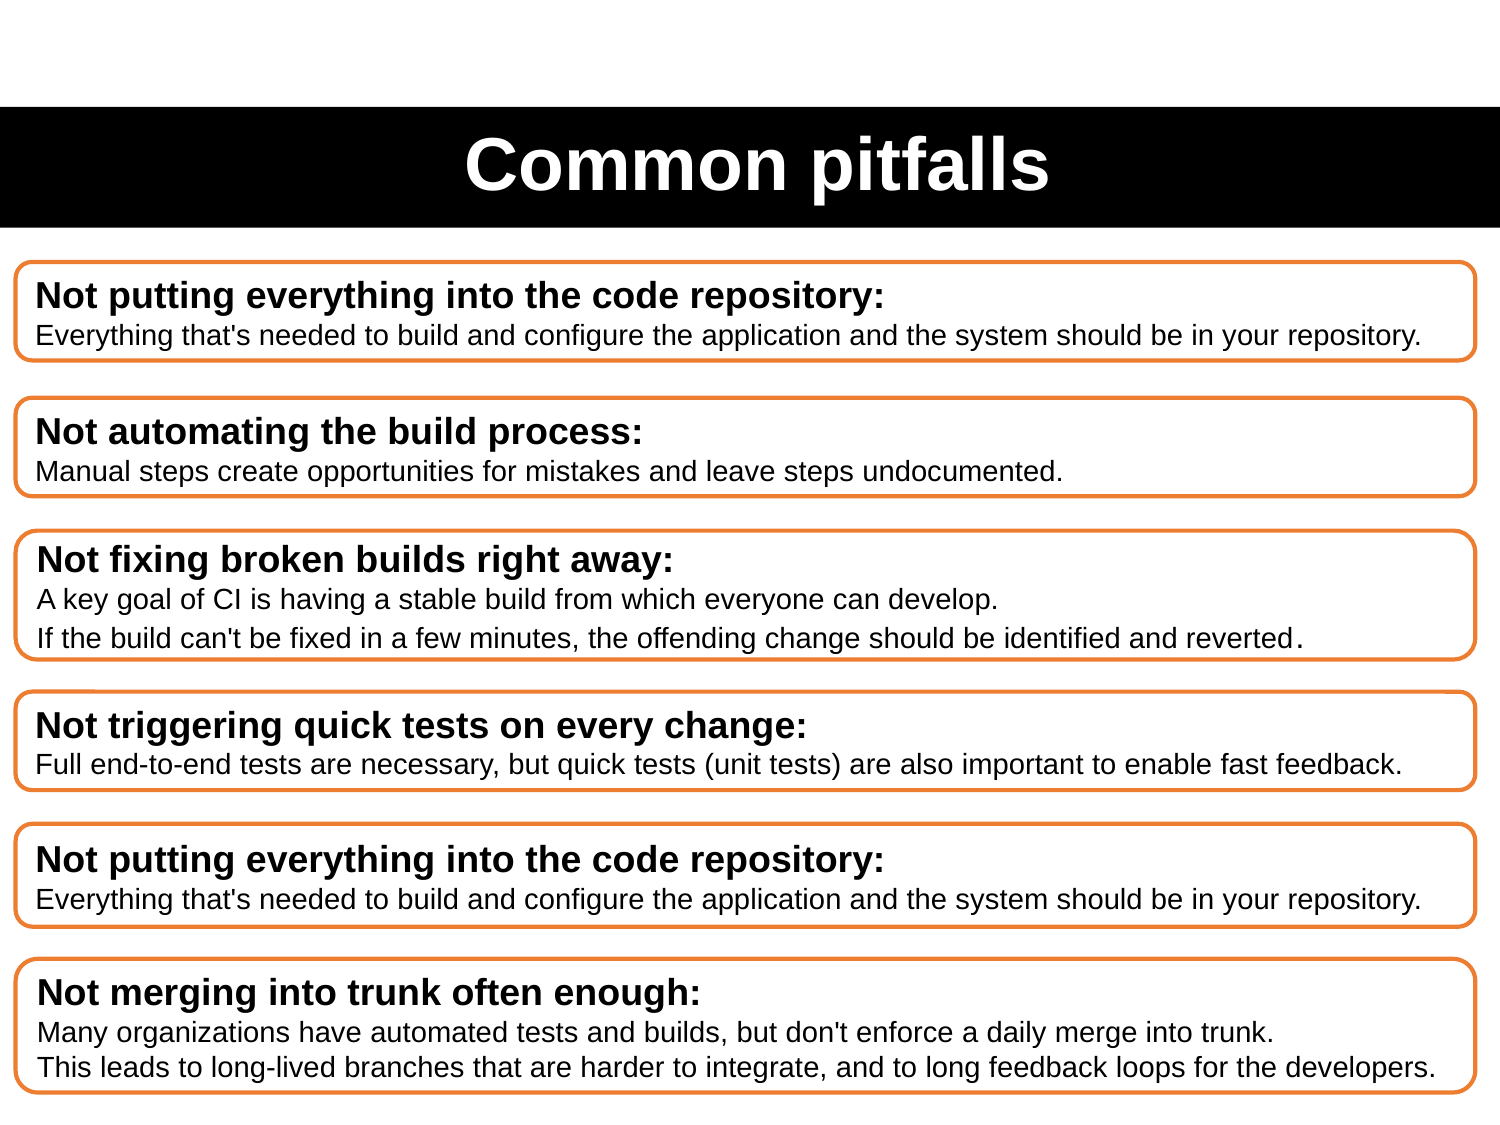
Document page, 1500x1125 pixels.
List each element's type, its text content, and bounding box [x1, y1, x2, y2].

text_box Not putting everything into the code repository: Everything that's needed to build and configure the application and the system should be in your repository. [13, 821, 1478, 929]
title Common pitfalls [68, 105, 1448, 228]
text_box Not putting everything into the code repository: Everything that's needed to build and configure the application and the system should be in your repository. [13, 259, 1478, 363]
text_box Not fixing broken builds right away: A key goal of CI is having a stable build from which everyone can develop. If the build can't be fixed in a few minutes, the offending change should be identified and reverted. [13, 528, 1478, 662]
text_box Not automating the build process: Manual steps create opportunities for mistakes and leave steps undocumented. [13, 395, 1478, 499]
text_box Not merging into trunk often enough: Many organizations have automated tests and builds, but don't enforce a daily merge into trunk. This leads to long-lived branches that are harder to integrate, and to long feedback loops for the developers. [13, 956, 1478, 1095]
text_box Not triggering quick tests on every change: Full end-to-end tests are necessary, but quick tests (unit tests) are also important to enable fast feedback. [13, 689, 1478, 793]
text_box [0, 105, 1500, 230]
